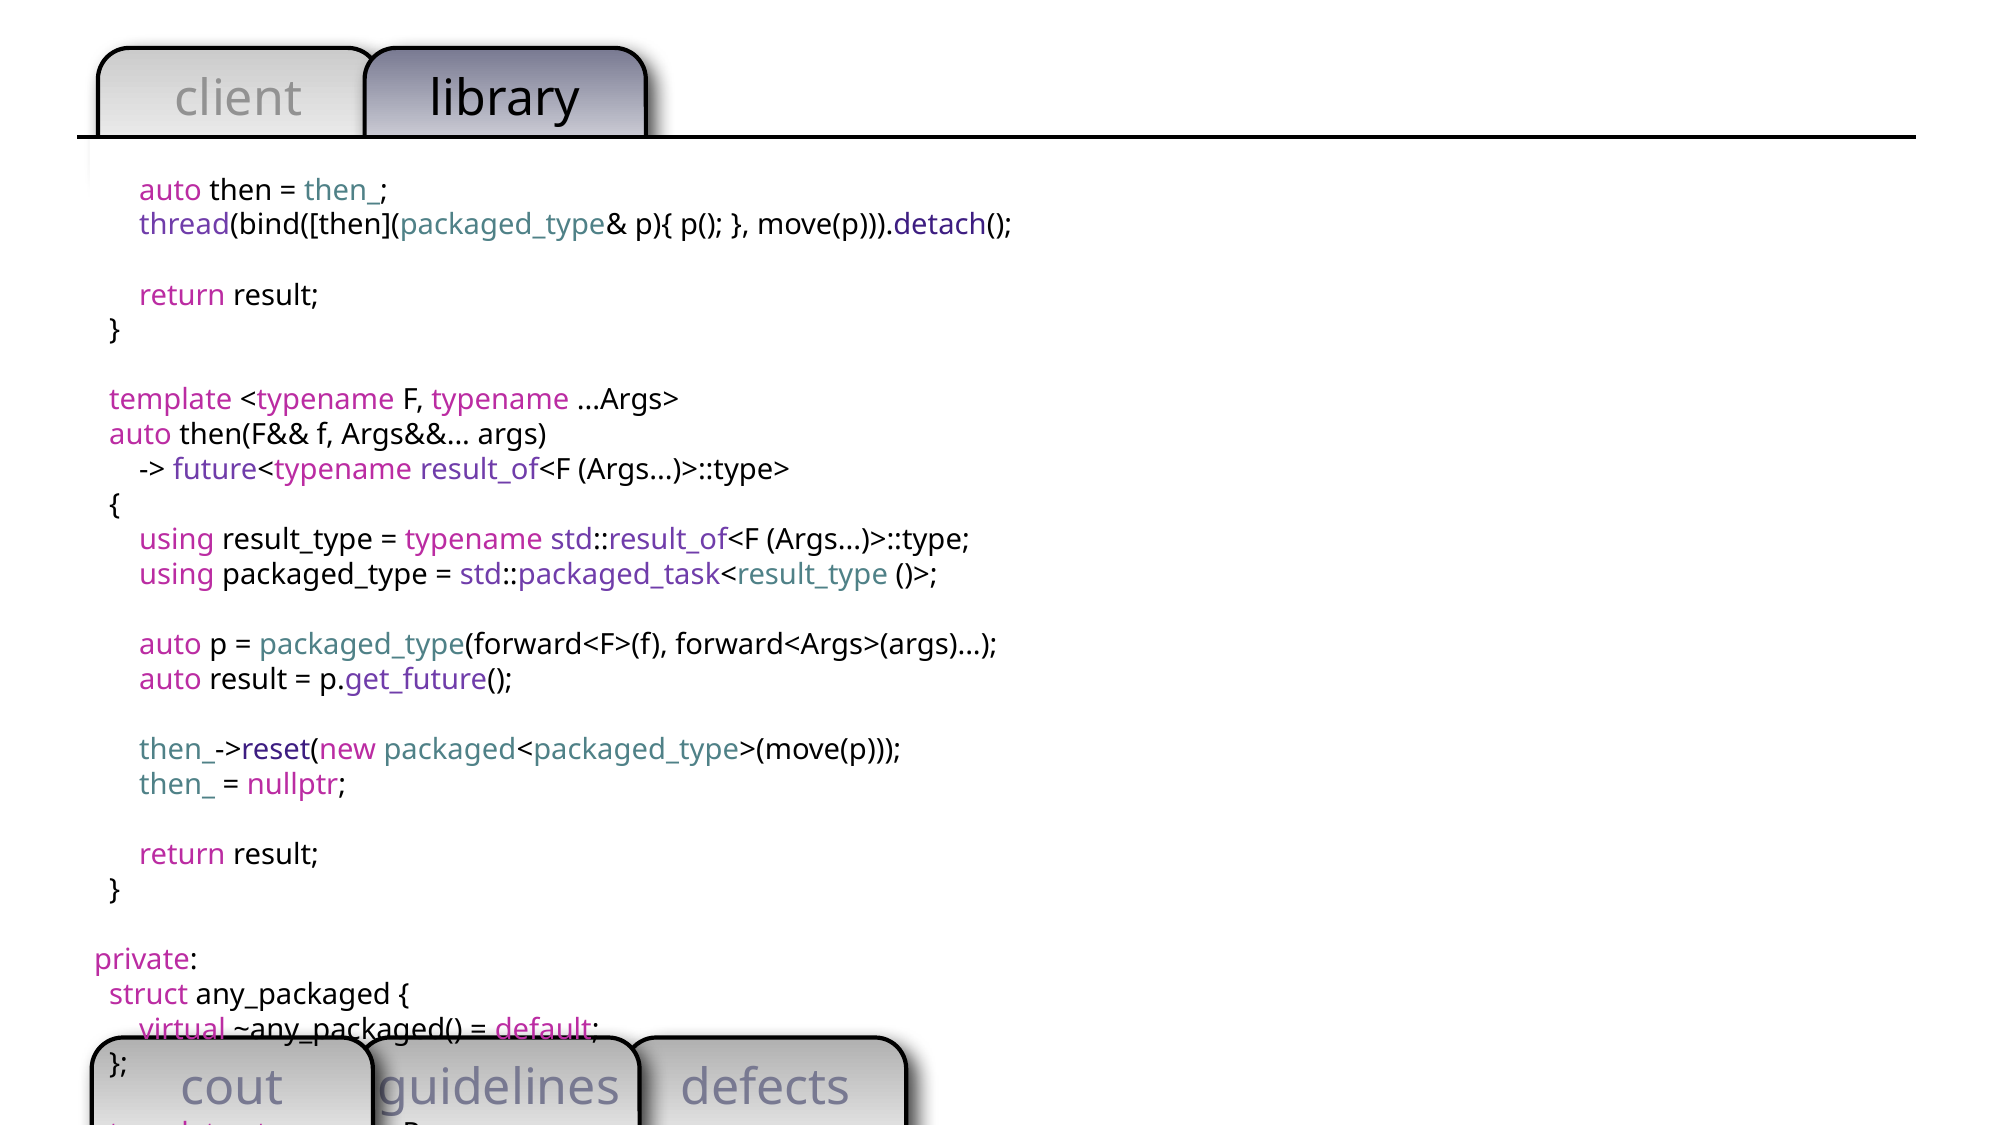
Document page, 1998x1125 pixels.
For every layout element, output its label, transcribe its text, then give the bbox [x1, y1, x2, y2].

text_box auto then = then_; thread(bind([then](packaged_type& p){ p(); }, move(p))).detach(); return result; } template <typename F, typename ...Args> auto then(F&& f, Args&&... args) -> future<typename result_of<F (Args...)>::type> { using result_type = typename std::result_of<F (Args...)>::type; using packaged_type = std::packaged_task<result_type ()>; auto p = packaged_type(forward<F>(f), forward<Args>(args)...); auto result = p.get_future(); then_->reset(new packaged<packaged_type>(move(p))); then_ = nullptr; return result; } private: struct any_packaged { virtual ~any_packaged() = default; }; template <typename P> struct packaged : any_packaged { packaged(P&& f) : f_(move(f)) { } ~packaged() { thread(bind(move(f_))).detach(); } P f_; }; shared_ptr<unique_ptr<any_packaged>> then_ = make_shared<unique_ptr<any_packaged>>(); }; [79, 170, 1919, 1028]
